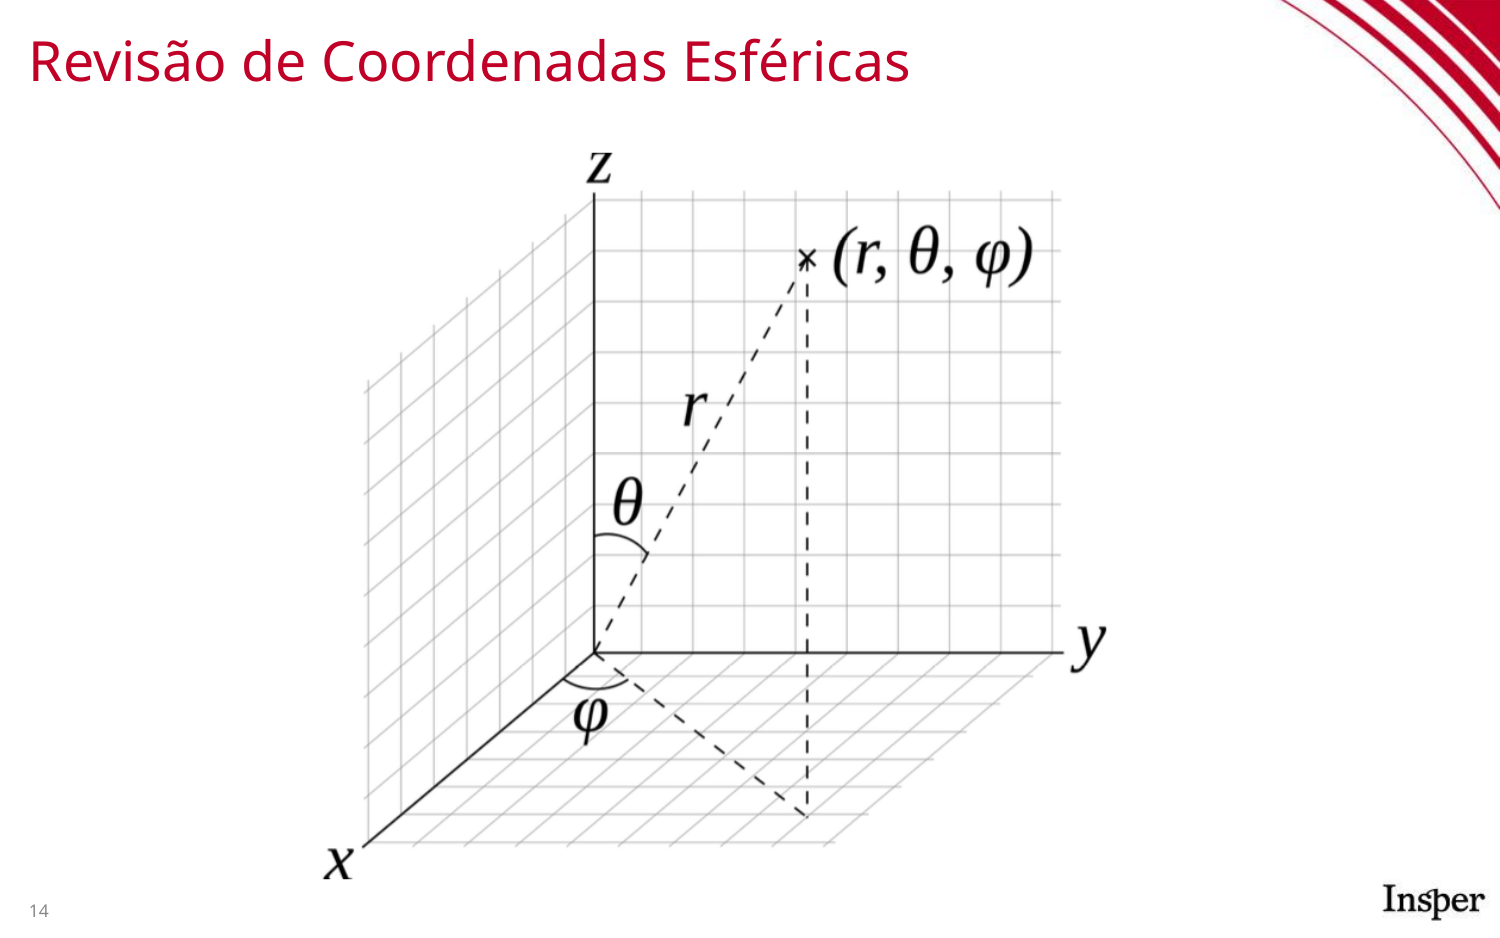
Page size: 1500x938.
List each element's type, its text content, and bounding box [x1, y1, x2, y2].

title Revisão de Coordenadas Esféricas [13, 18, 1397, 104]
slide_number 14 [0, 887, 78, 938]
picture [249, 0, 1500, 938]
